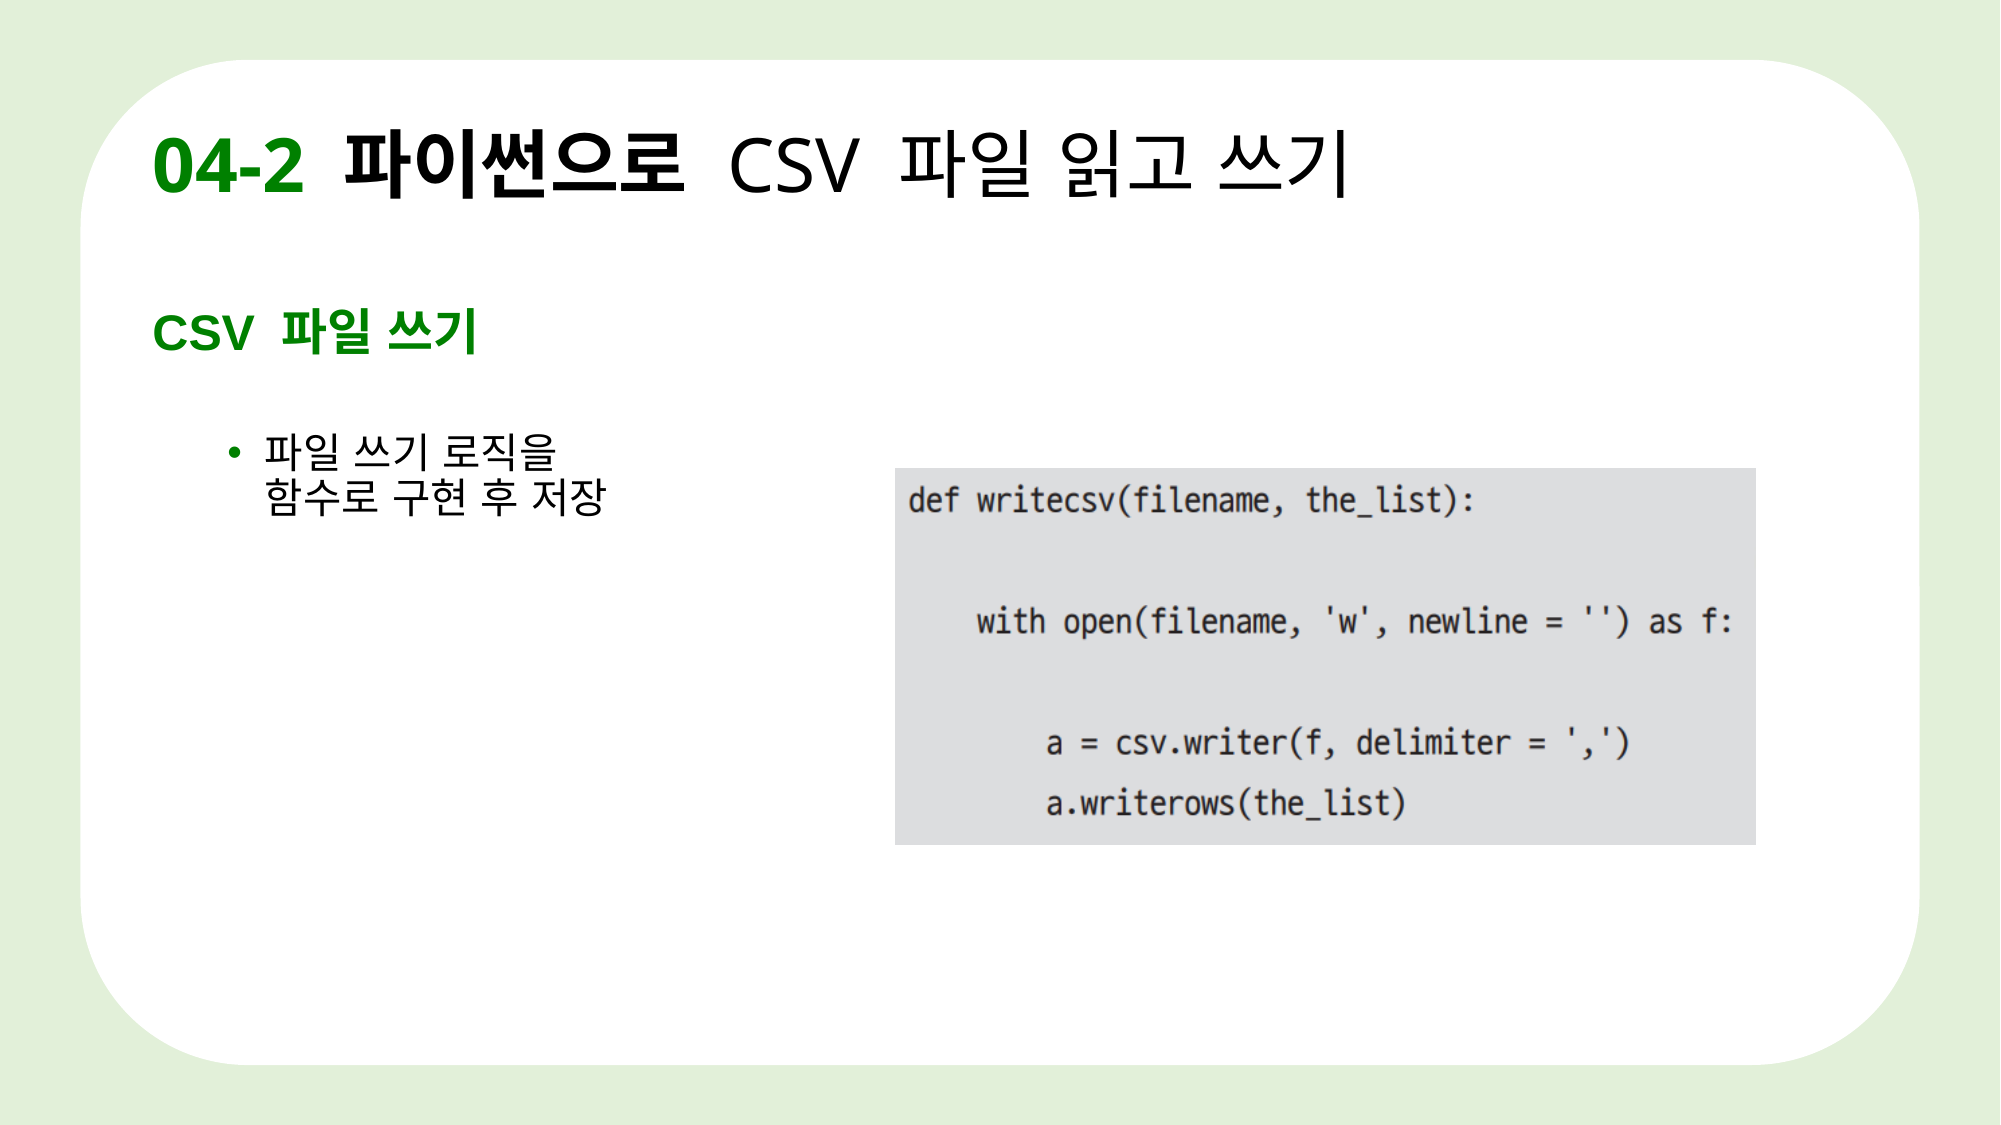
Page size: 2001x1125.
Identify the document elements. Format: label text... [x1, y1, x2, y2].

list CSV 파일 쓰기 파일 쓰기 로직을 함수로 구현 후 저장 [137, 299, 1863, 1014]
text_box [895, 468, 1756, 845]
title 04-2 파이썬으로 CSV 파일 읽고 쓰기 [137, 59, 1863, 278]
